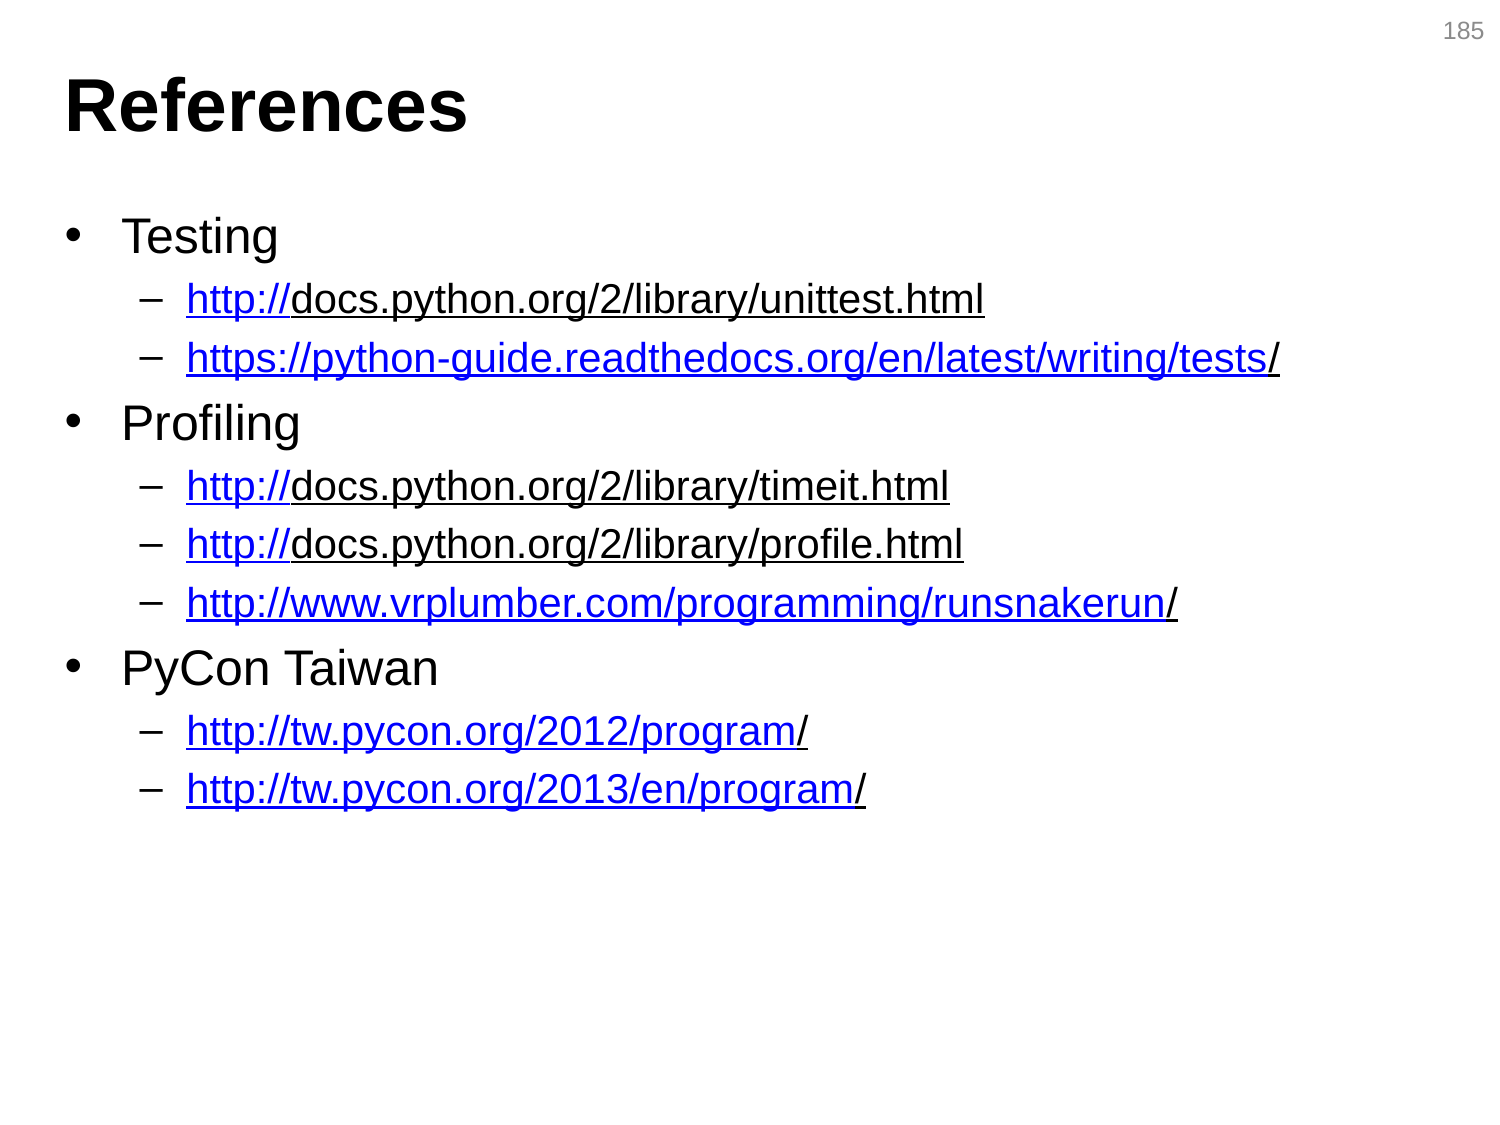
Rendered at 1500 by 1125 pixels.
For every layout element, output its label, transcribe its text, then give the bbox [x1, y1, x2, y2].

title References [49, 7, 1400, 195]
slide_number 185 [1149, 0, 1500, 60]
list Testing http://docs.python.org/2/library/unittest.html https://python-guide.readthedocs.org/en/latest/writing/tests/ Profiling http://docs.python.org/2/library/timeit.html http://docs.python.org/2/library/profile.html http://www.vrplumber.com/programming/runsnakerun/ PyCon Taiwan http://tw.pycon.org/2012/program/ http://tw.pycon.org/2013/en/program/ [49, 196, 1400, 939]
